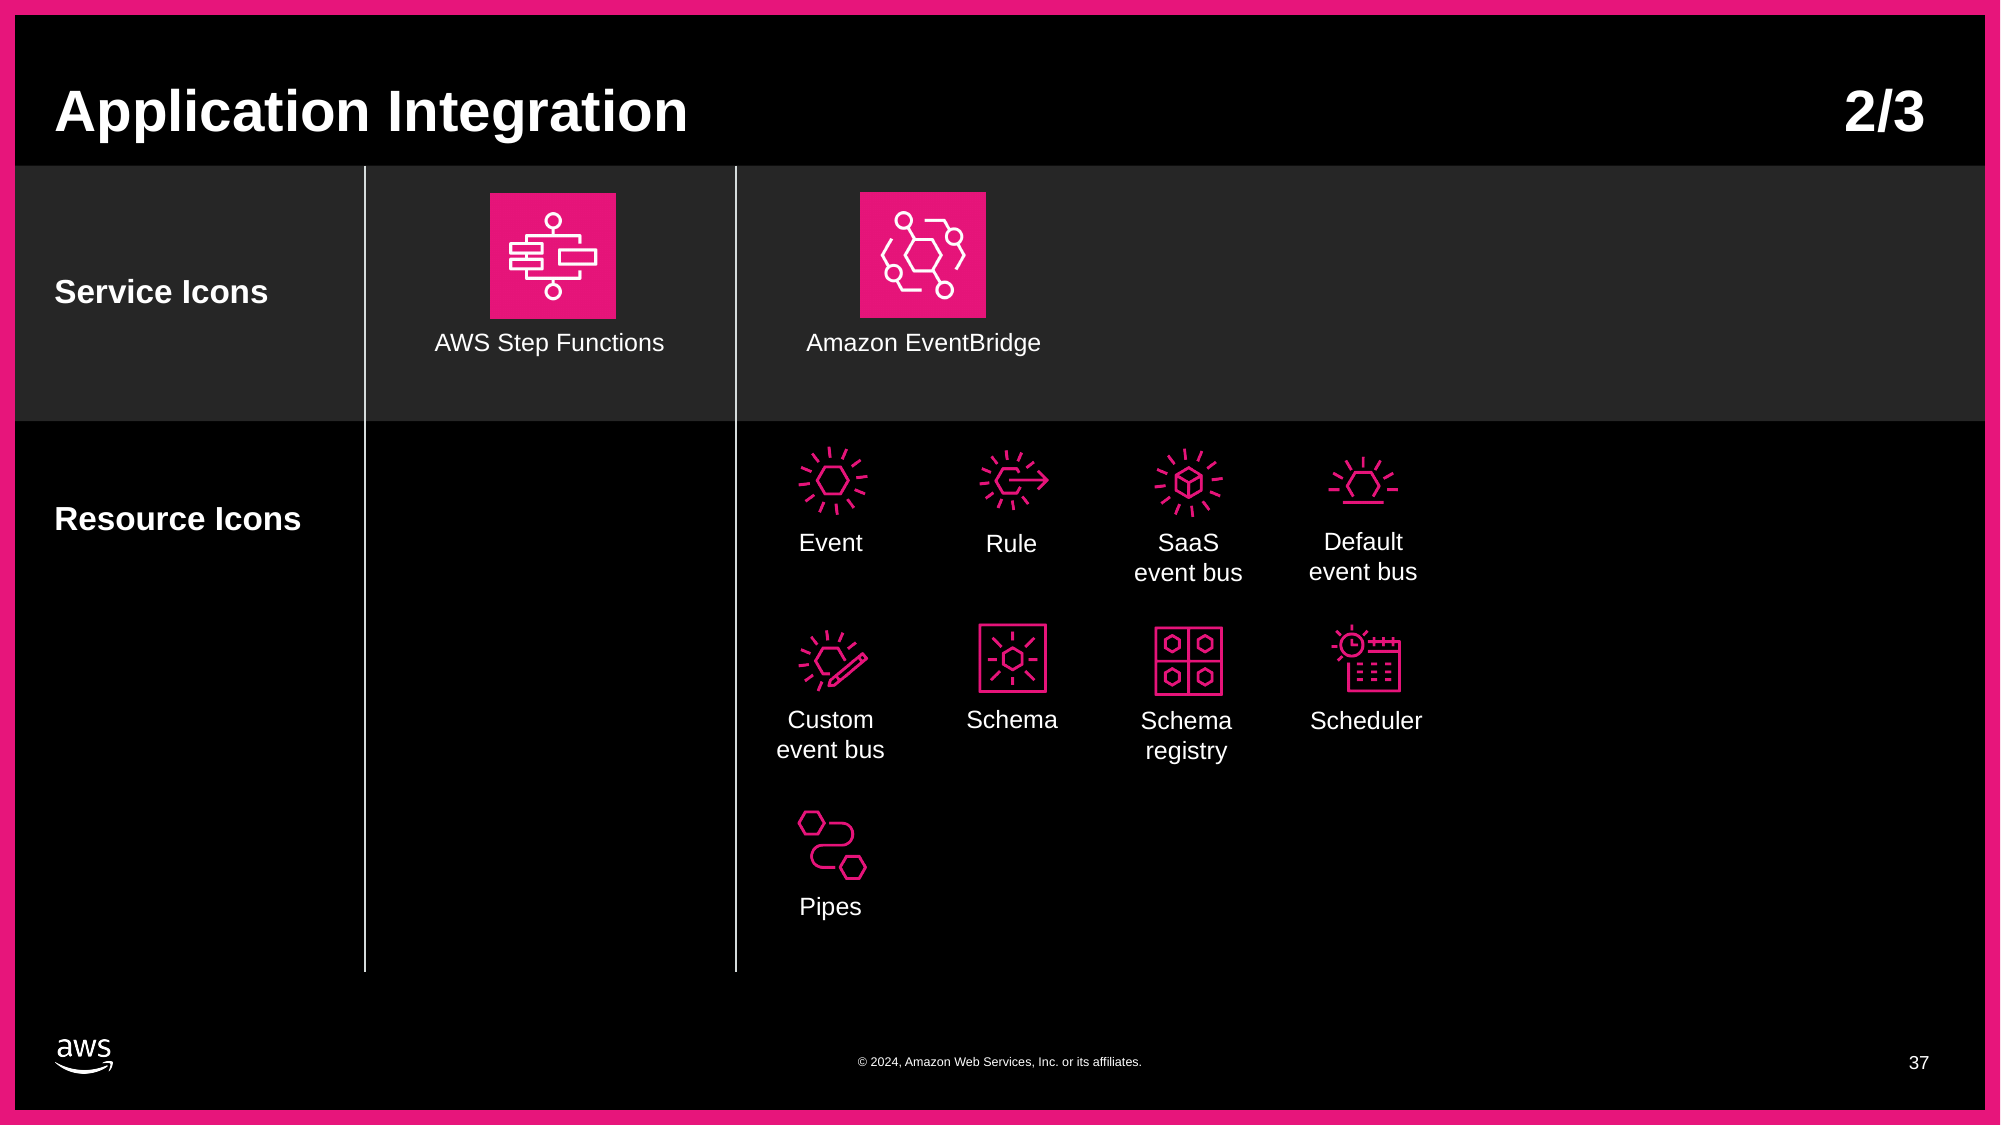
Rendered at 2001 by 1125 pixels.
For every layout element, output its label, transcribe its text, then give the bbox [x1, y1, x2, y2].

picture [976, 442, 1052, 518]
picture [795, 443, 871, 519]
text_box Pipes [756, 882, 906, 928]
picture [860, 192, 986, 318]
picture [1150, 623, 1226, 699]
picture [490, 193, 616, 319]
footer © 2024, Amazon Web Services, Inc. or its affiliates. [662, 1031, 1338, 1092]
text_box Scheduler [1291, 697, 1442, 742]
text_box AWS Step Functions [363, 319, 735, 364]
picture [55, 1039, 113, 1074]
text_box Rule [945, 520, 1079, 565]
text_box Schema [939, 696, 1085, 742]
text_box Schema registry [1111, 697, 1262, 772]
picture [1328, 621, 1404, 697]
text_box Event [736, 518, 929, 564]
picture [1325, 442, 1401, 518]
text_box Default event bus [1289, 518, 1438, 594]
slide_number 37 [1494, 1031, 1945, 1092]
text_box SaaS event bus [1116, 518, 1262, 594]
picture [1150, 445, 1226, 521]
title Application Integration 2/3 [39, 59, 1945, 166]
text_box Amazon EventBridge [736, 319, 1113, 364]
picture [974, 620, 1050, 696]
text_box Custom event bus [756, 696, 906, 772]
picture [795, 622, 871, 698]
picture [794, 807, 870, 883]
